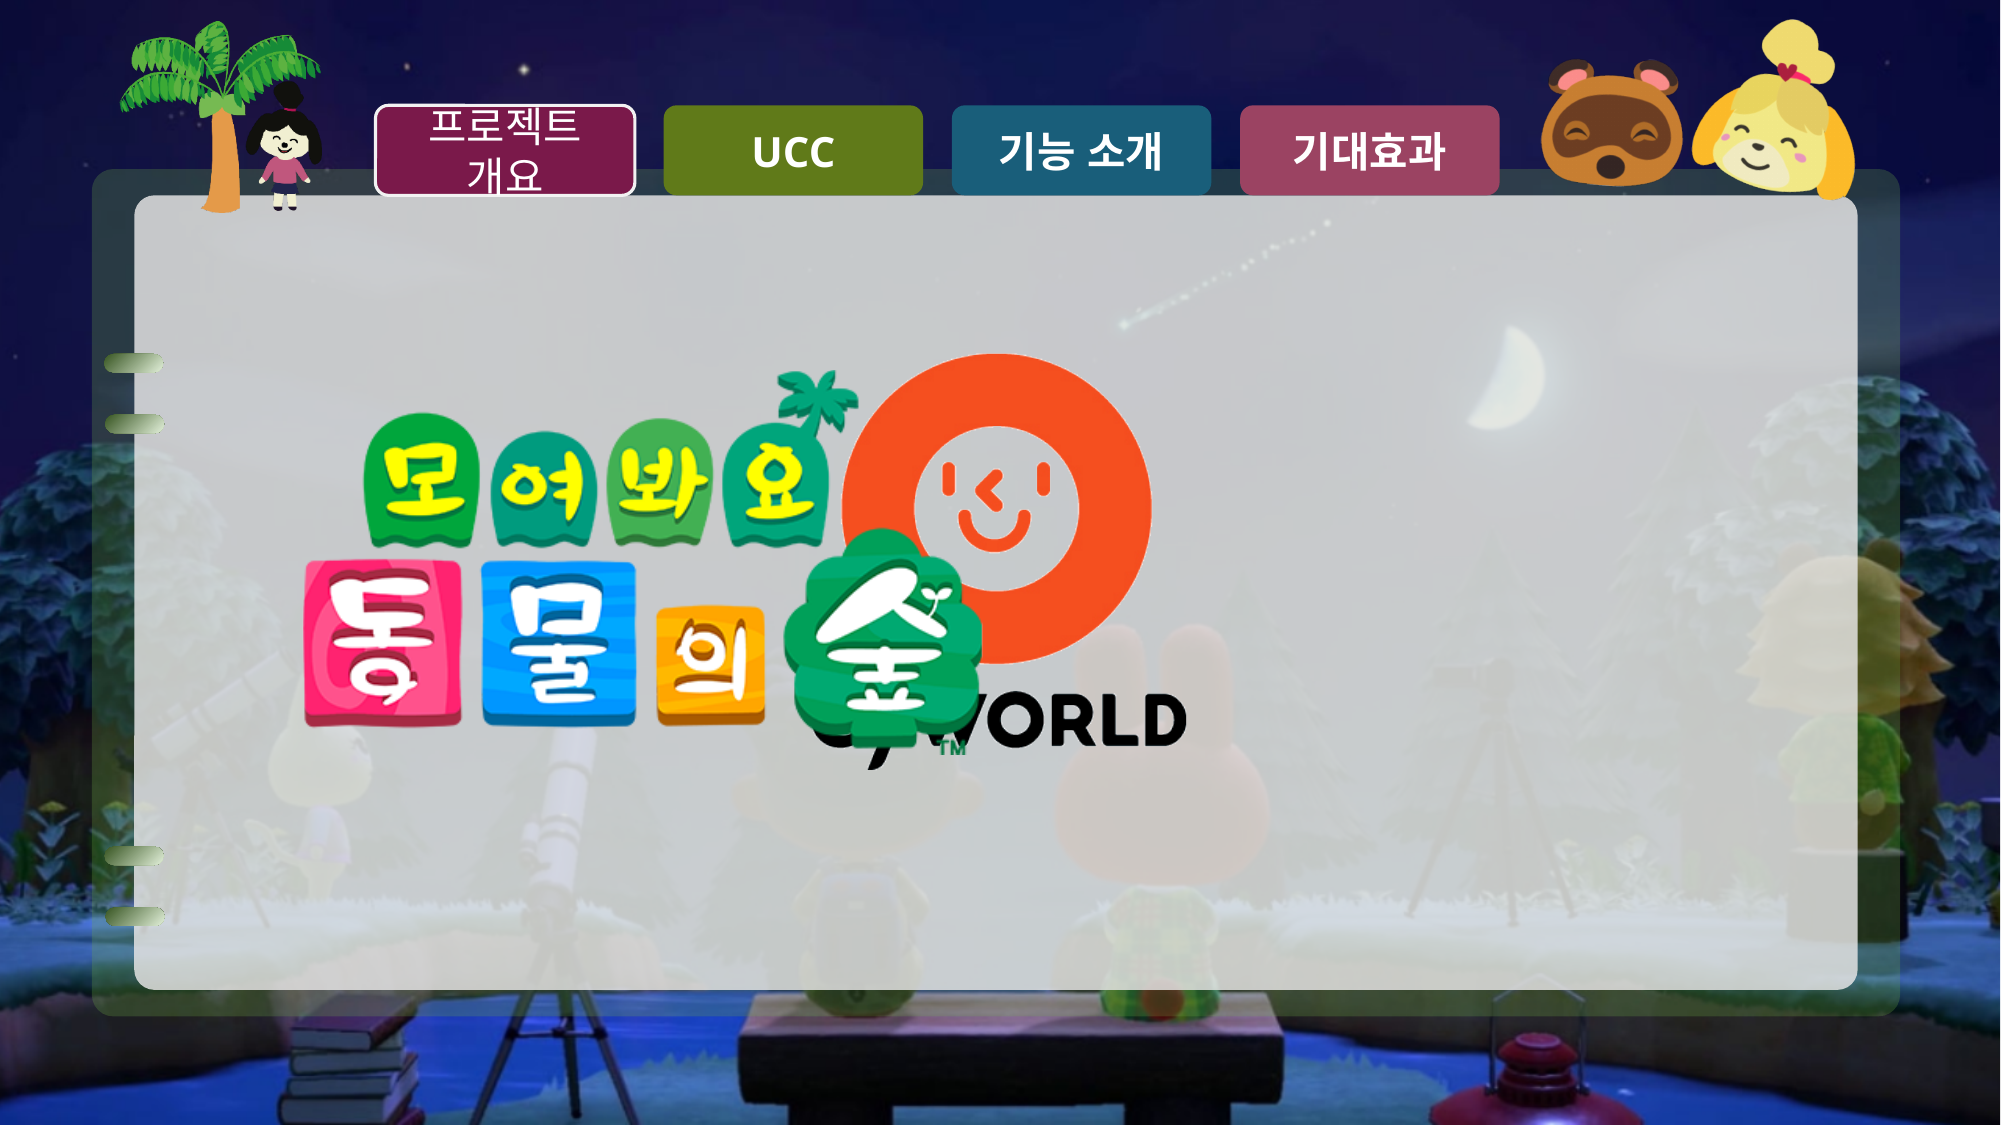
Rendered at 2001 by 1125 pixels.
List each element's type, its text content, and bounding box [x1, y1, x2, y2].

text_box [90, 167, 1902, 1018]
text_box 기대효과 [1239, 104, 1501, 197]
text_box 프로젝트 개요 [374, 104, 636, 197]
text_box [104, 353, 165, 926]
text_box 기능 소개 [950, 104, 1213, 197]
picture [0, 0, 2001, 1125]
text_box UCC [662, 104, 925, 197]
text_box [133, 194, 1859, 991]
